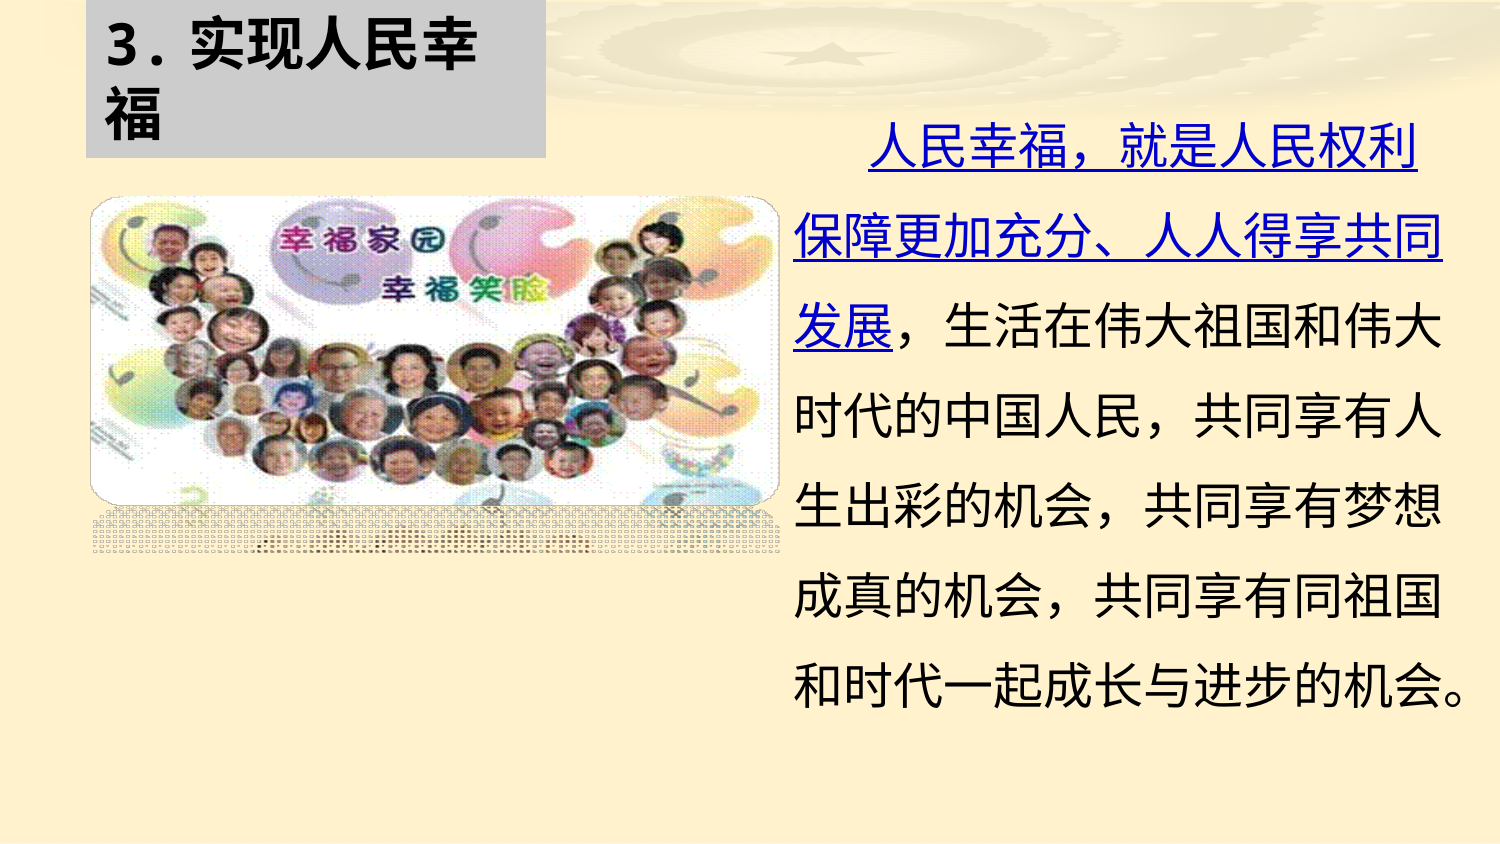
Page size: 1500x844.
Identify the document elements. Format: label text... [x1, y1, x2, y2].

picture [89, 196, 781, 818]
text_box 人民幸福，就是人民权利保障更加充分、人人得享共同发展，生活在伟大祖国和伟大时代的中国人民，共同享有人生出彩的机会，共同享有梦想成真的机会，共同享有同祖国和时代一起成长与进步的机会。 [778, 77, 1471, 723]
text_box 3.实现人民幸福 [89, 0, 543, 155]
